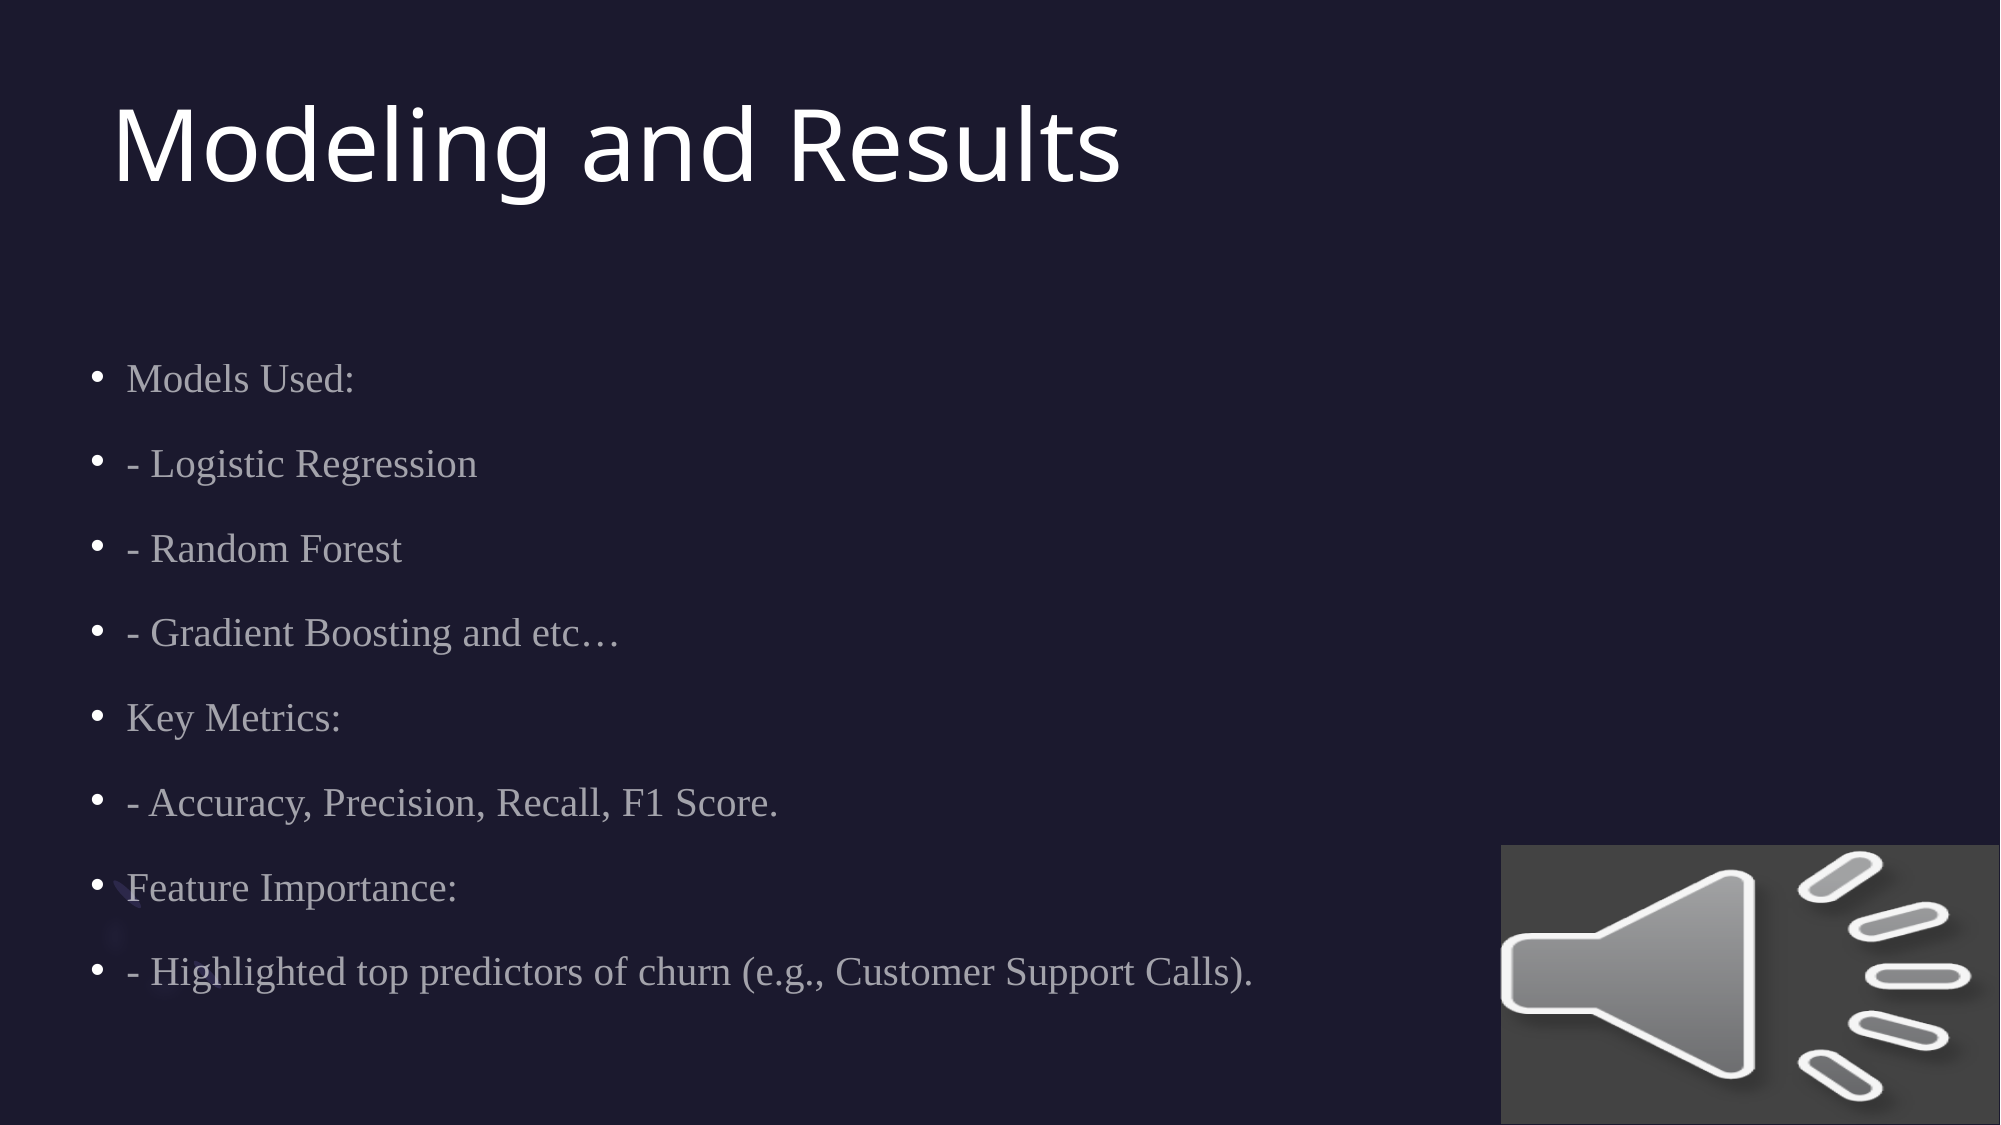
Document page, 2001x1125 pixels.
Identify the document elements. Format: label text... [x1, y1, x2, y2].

list Models Used: - Logistic Regression - Random Forest - Gradient Boosting and etc… Key Metrics: - Accuracy, Precision, Recall, F1 Score. Feature Importance: - Highlighted top predictors of churn (e.g., Customer Support Calls). [90, 346, 1910, 1000]
picture [1499, 843, 2000, 1125]
title Modeling and Results [110, 94, 1931, 314]
